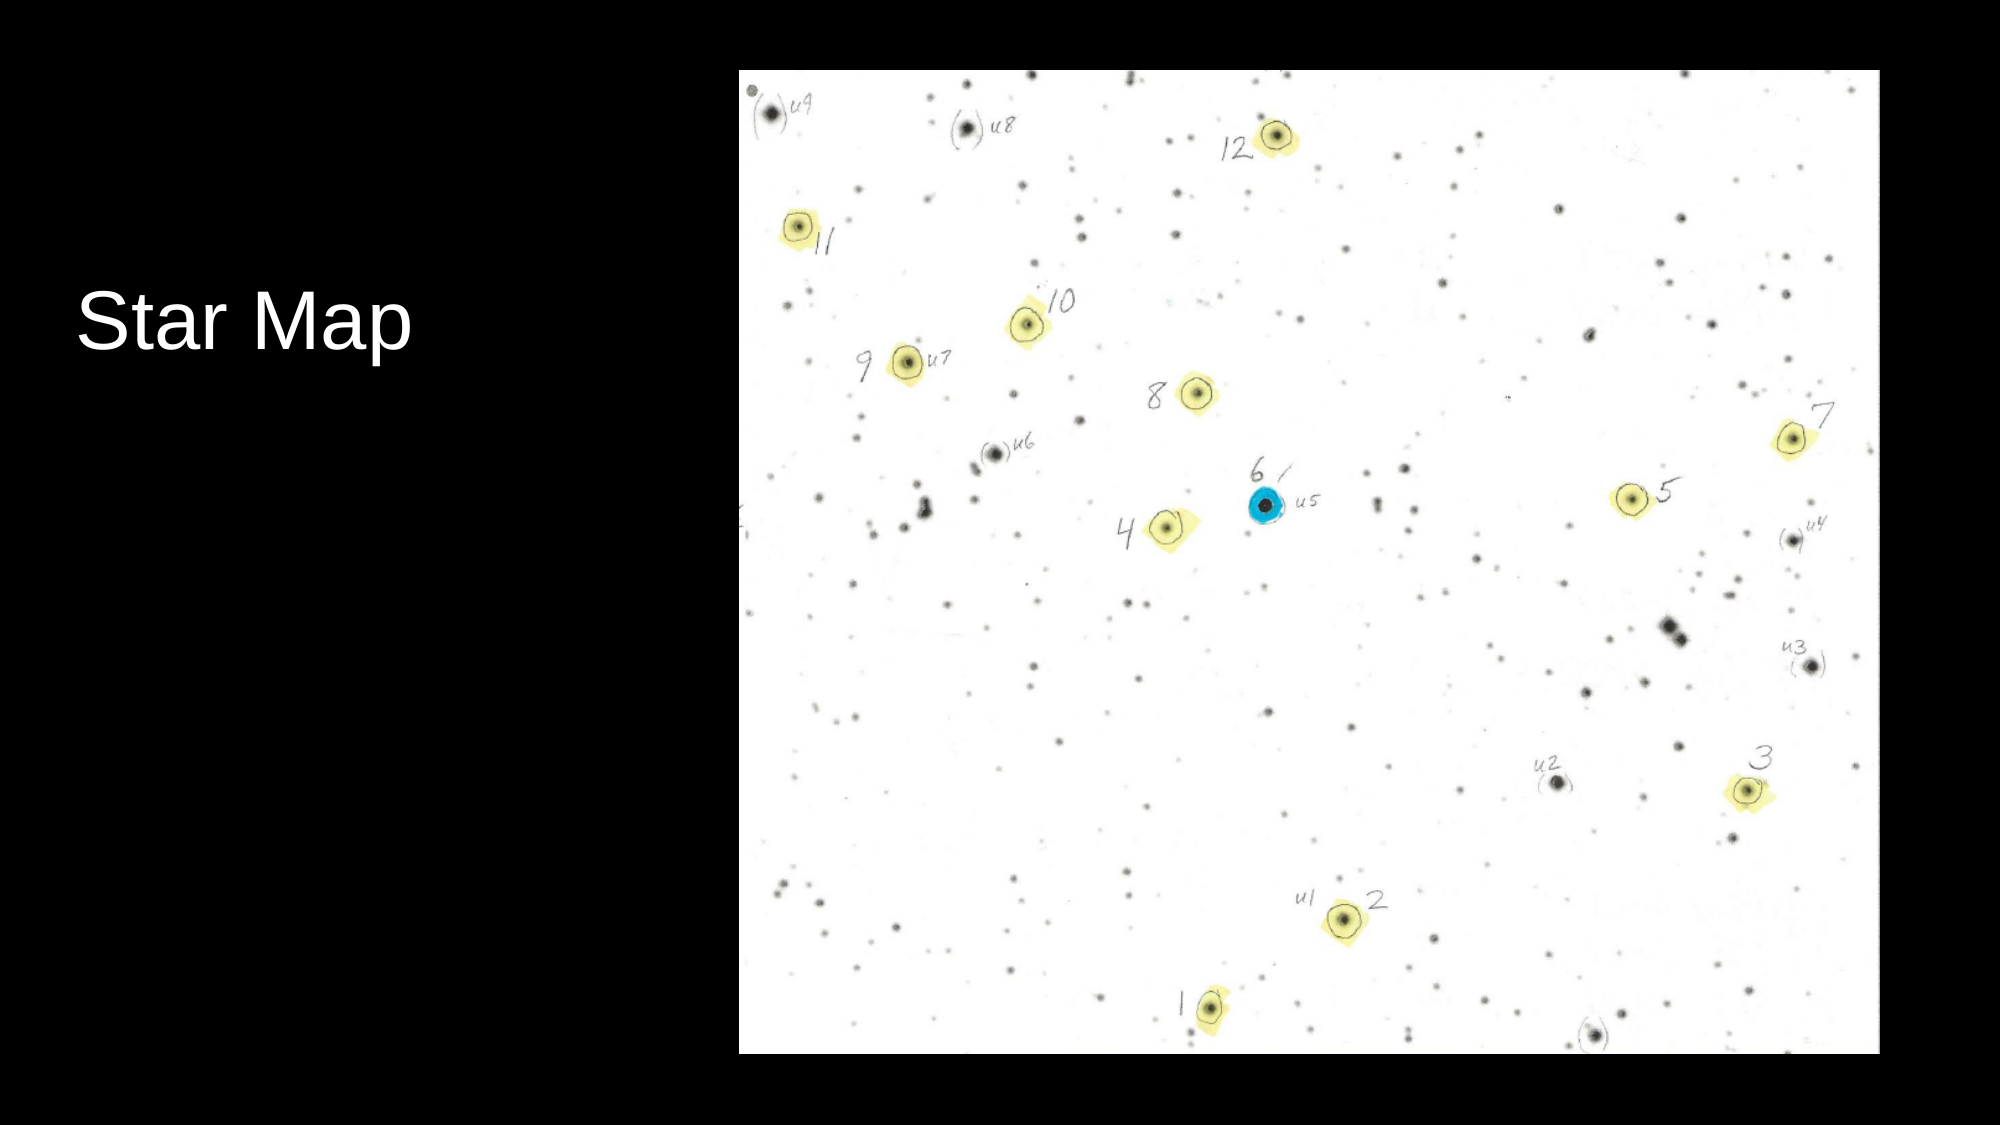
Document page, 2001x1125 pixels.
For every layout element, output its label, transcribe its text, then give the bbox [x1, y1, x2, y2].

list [739, 70, 1880, 1054]
title Star Map [60, 190, 739, 375]
